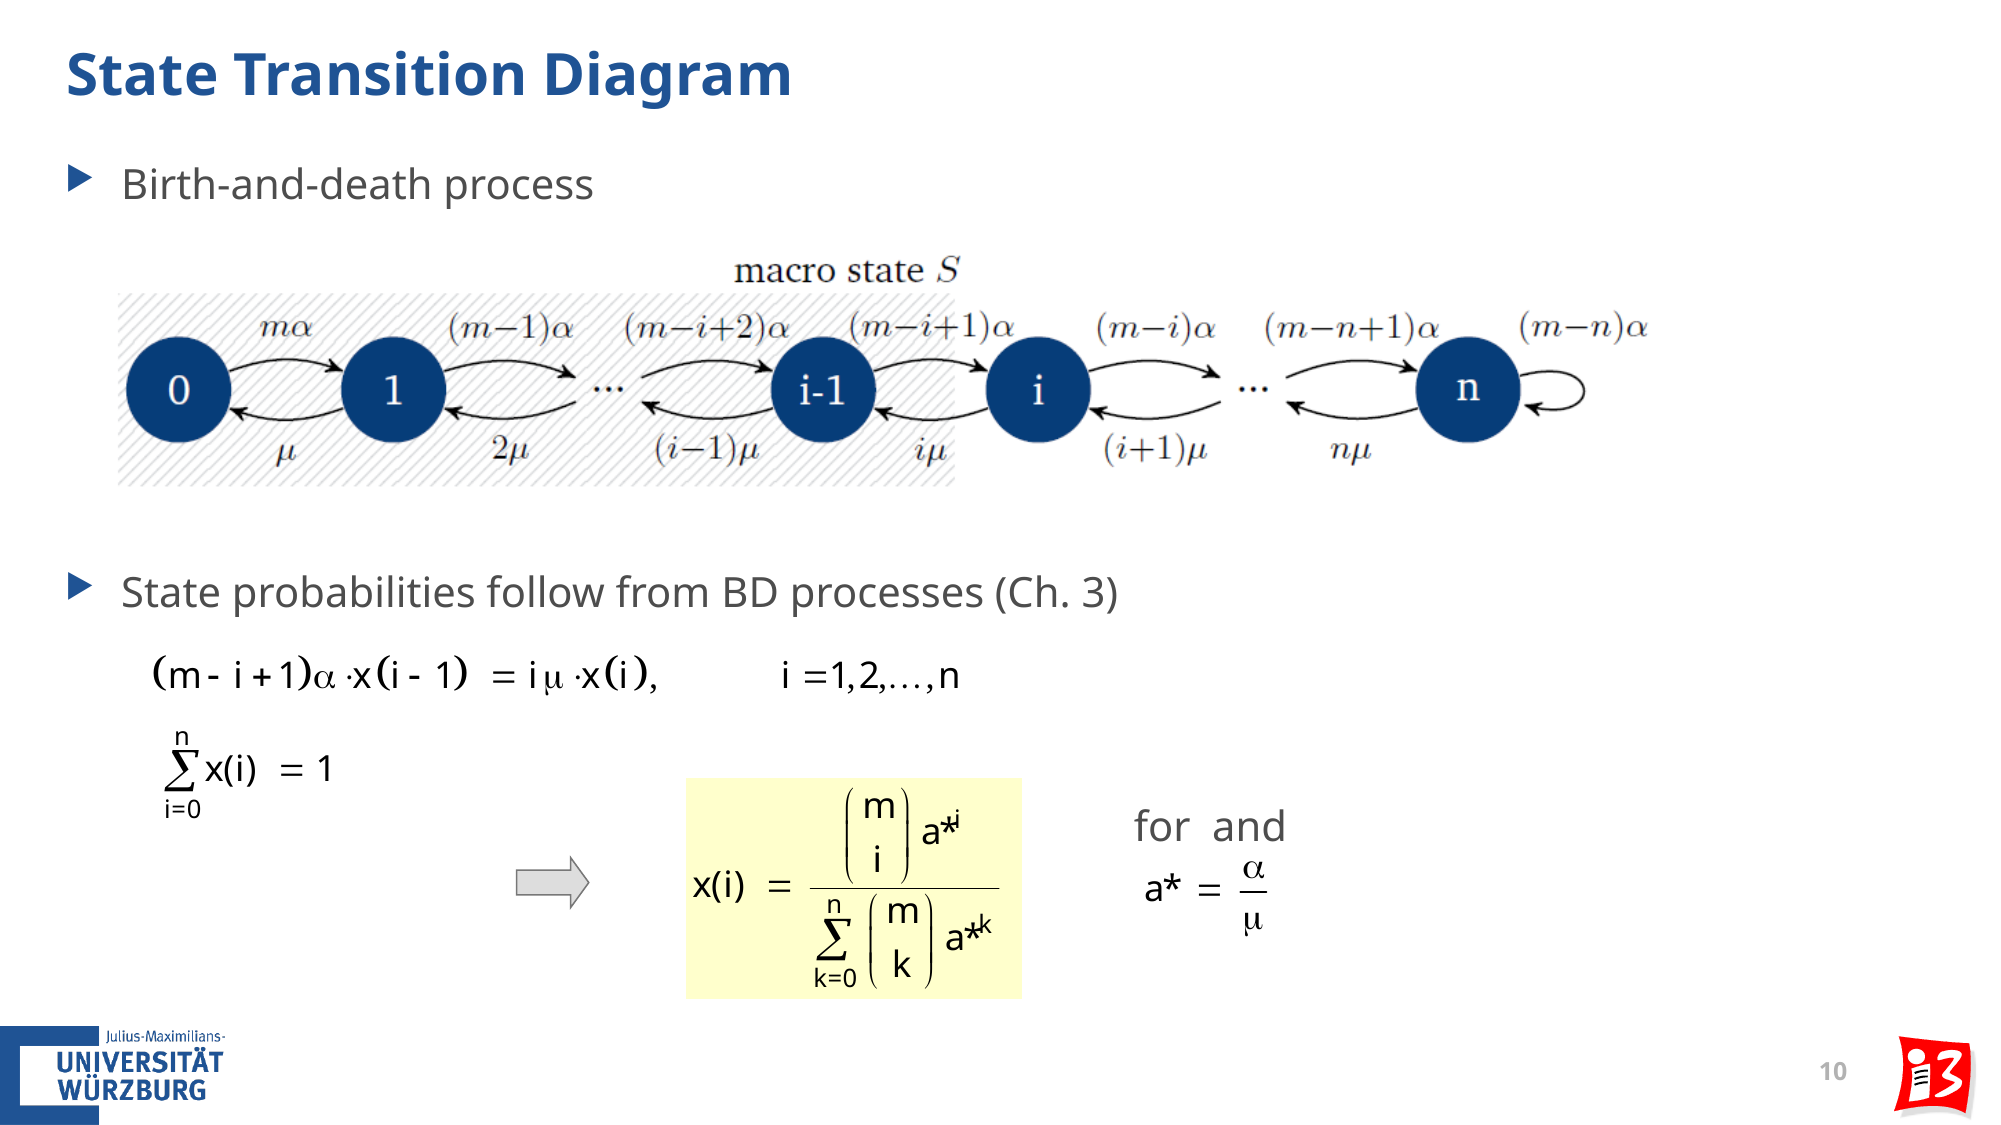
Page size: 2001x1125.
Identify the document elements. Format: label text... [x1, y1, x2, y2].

list Birth-and-death process State probabilities follow from BD processes (Ch. 3) [50, 149, 1800, 988]
picture [0, 1026, 225, 1125]
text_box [157, 716, 351, 829]
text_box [146, 647, 972, 711]
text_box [516, 777, 1291, 1000]
slide_number 10 [1412, 1042, 1863, 1103]
picture [99, 224, 1708, 512]
title State Transition Diagram [51, 18, 1800, 126]
